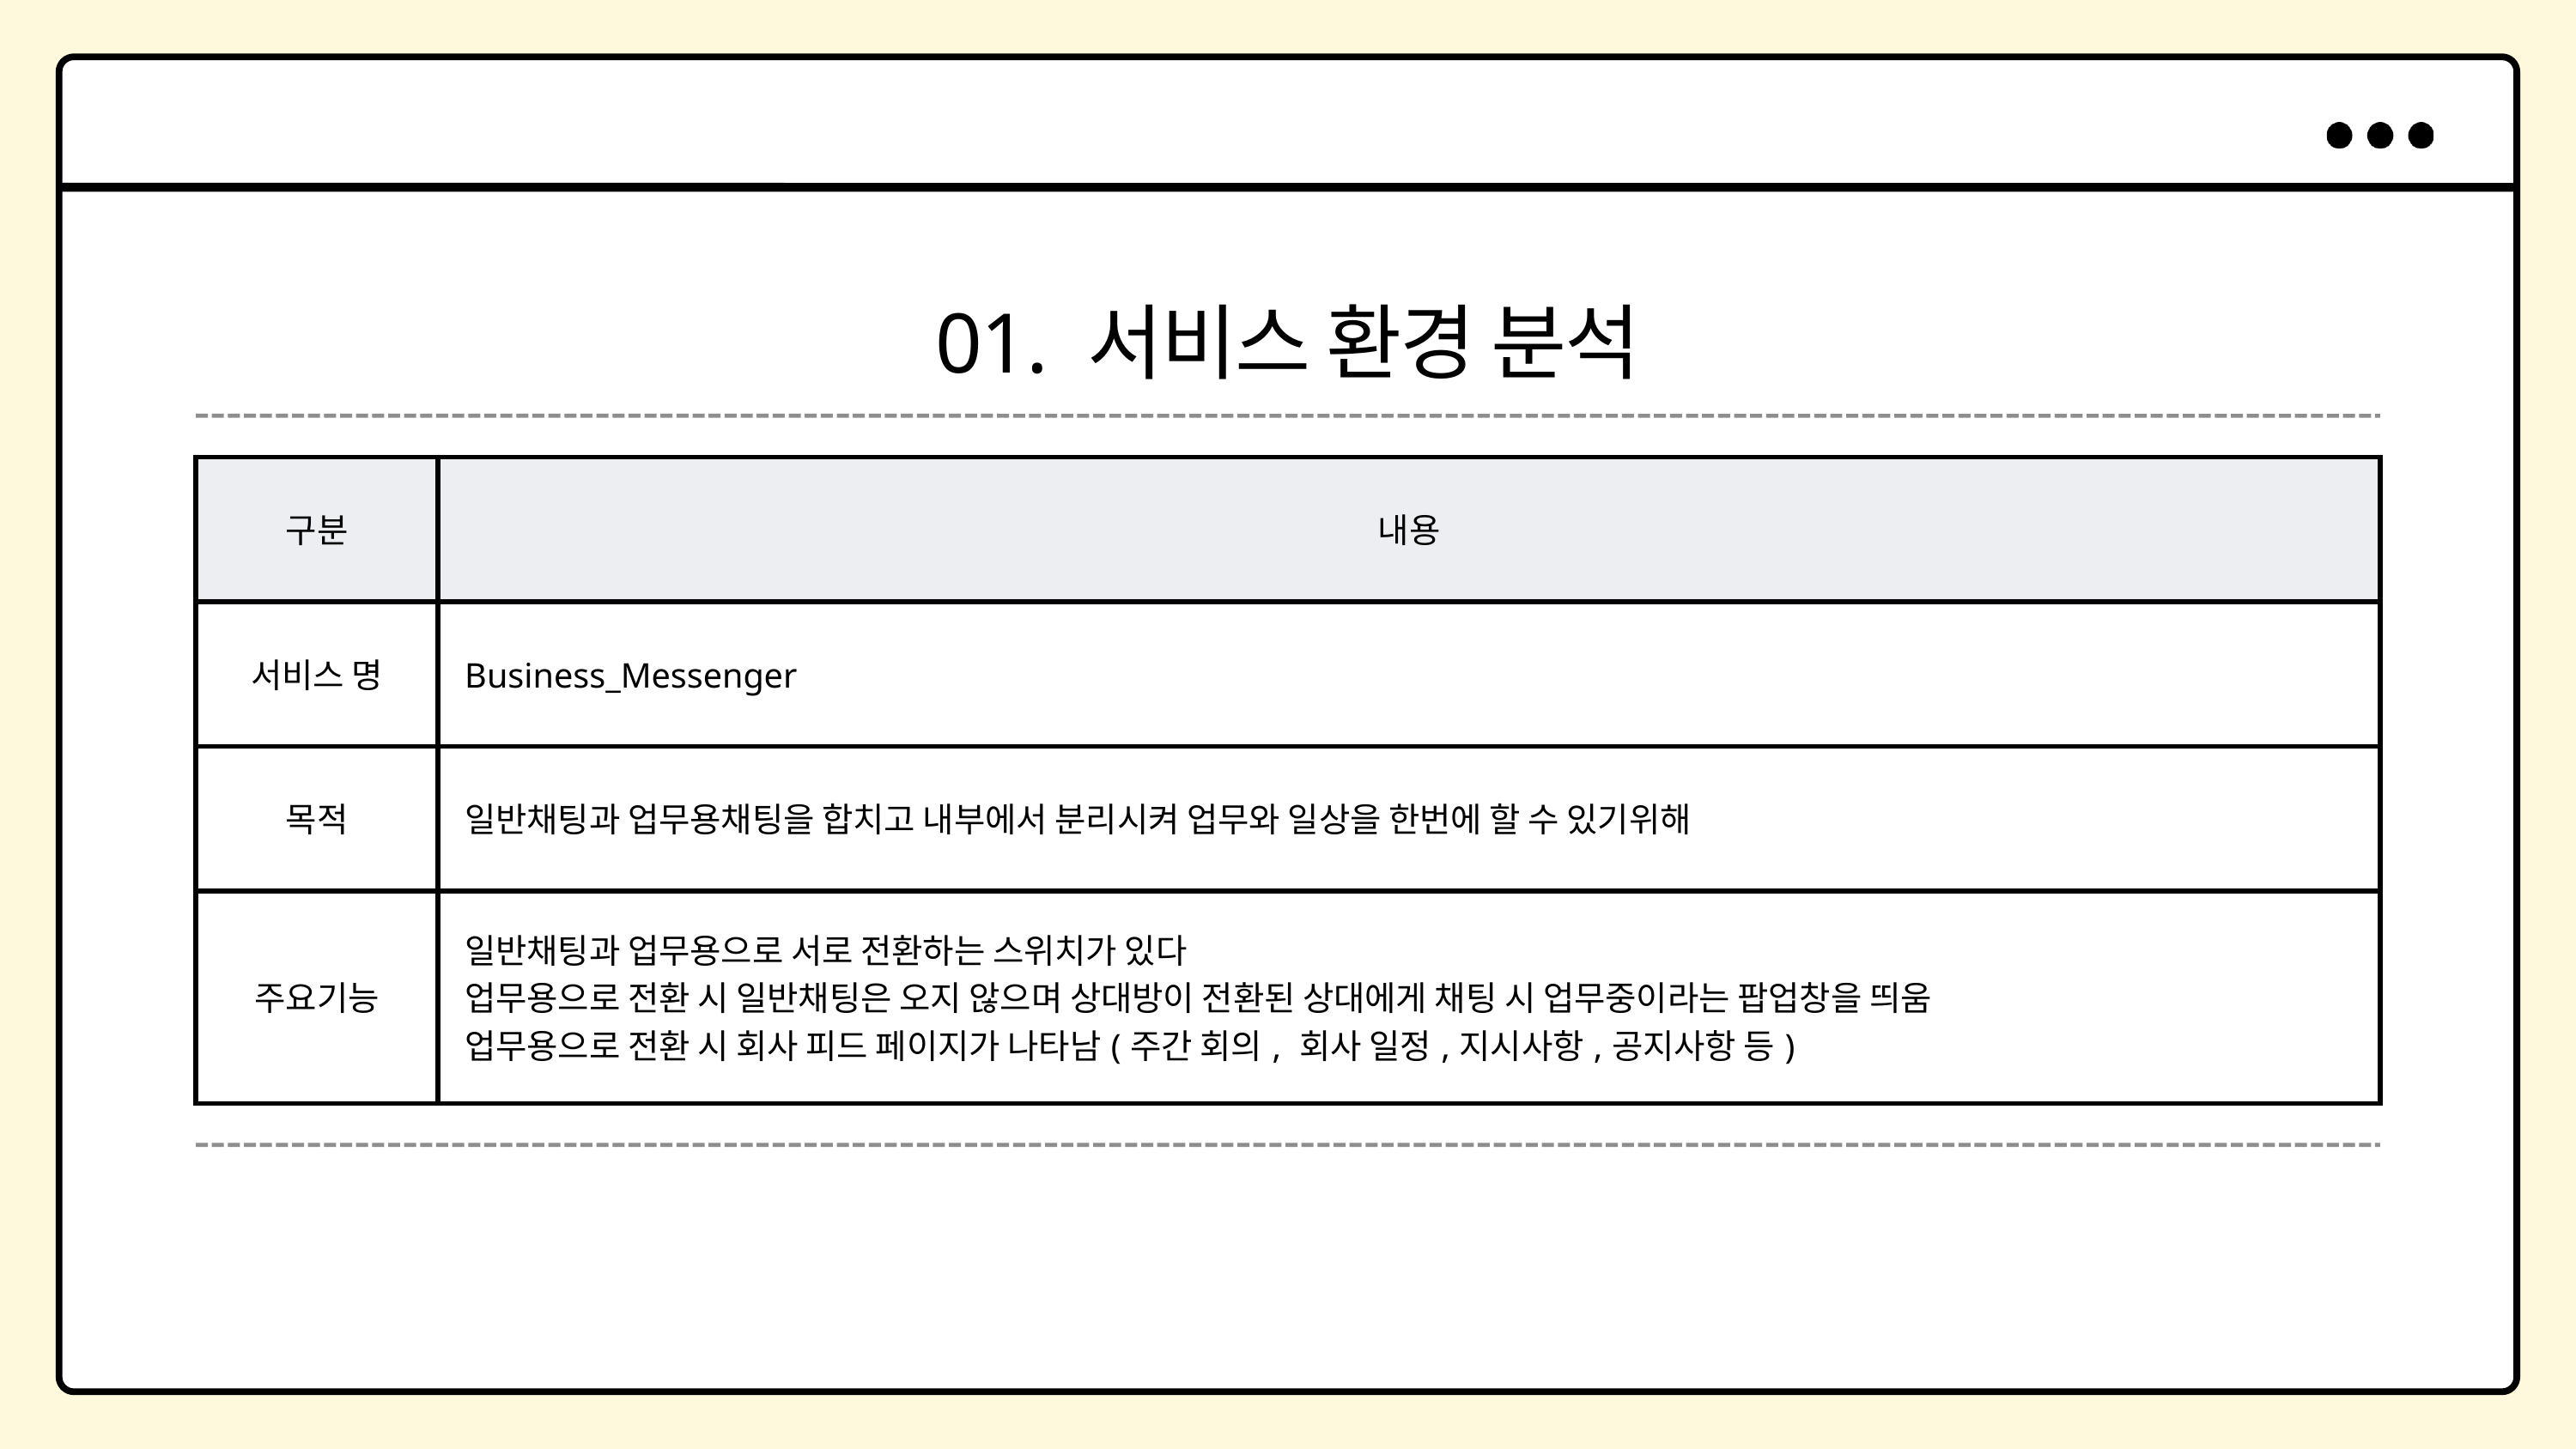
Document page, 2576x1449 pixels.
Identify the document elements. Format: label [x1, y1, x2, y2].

text_box [58, 56, 2518, 1392]
